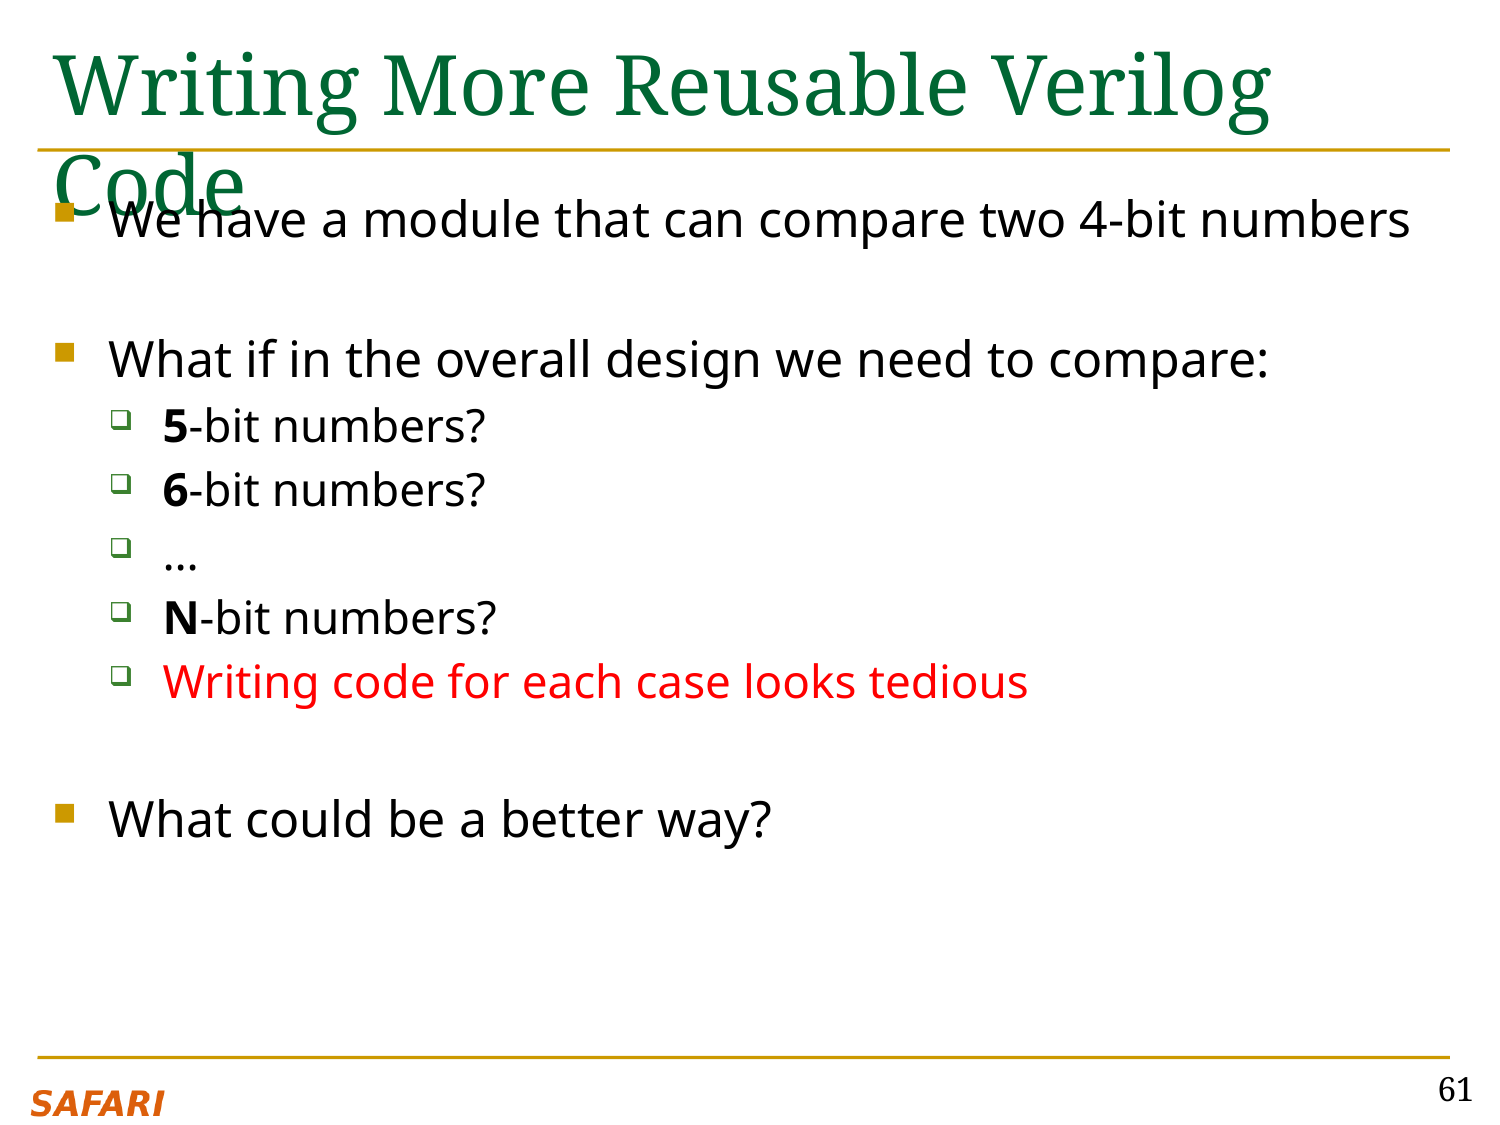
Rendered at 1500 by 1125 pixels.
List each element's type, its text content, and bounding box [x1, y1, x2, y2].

picture [29, 1083, 169, 1124]
list We have a module that can compare two 4-bit numbers What if in the overall design we need to compare: 5-bit numbers? 6-bit numbers? … N-bit numbers? Writing code for each case looks tedious What could be a better way? [37, 179, 1450, 1025]
slide_number 61 [1139, 1045, 1490, 1121]
title Writing More Reusable Verilog Code [37, 24, 1450, 170]
